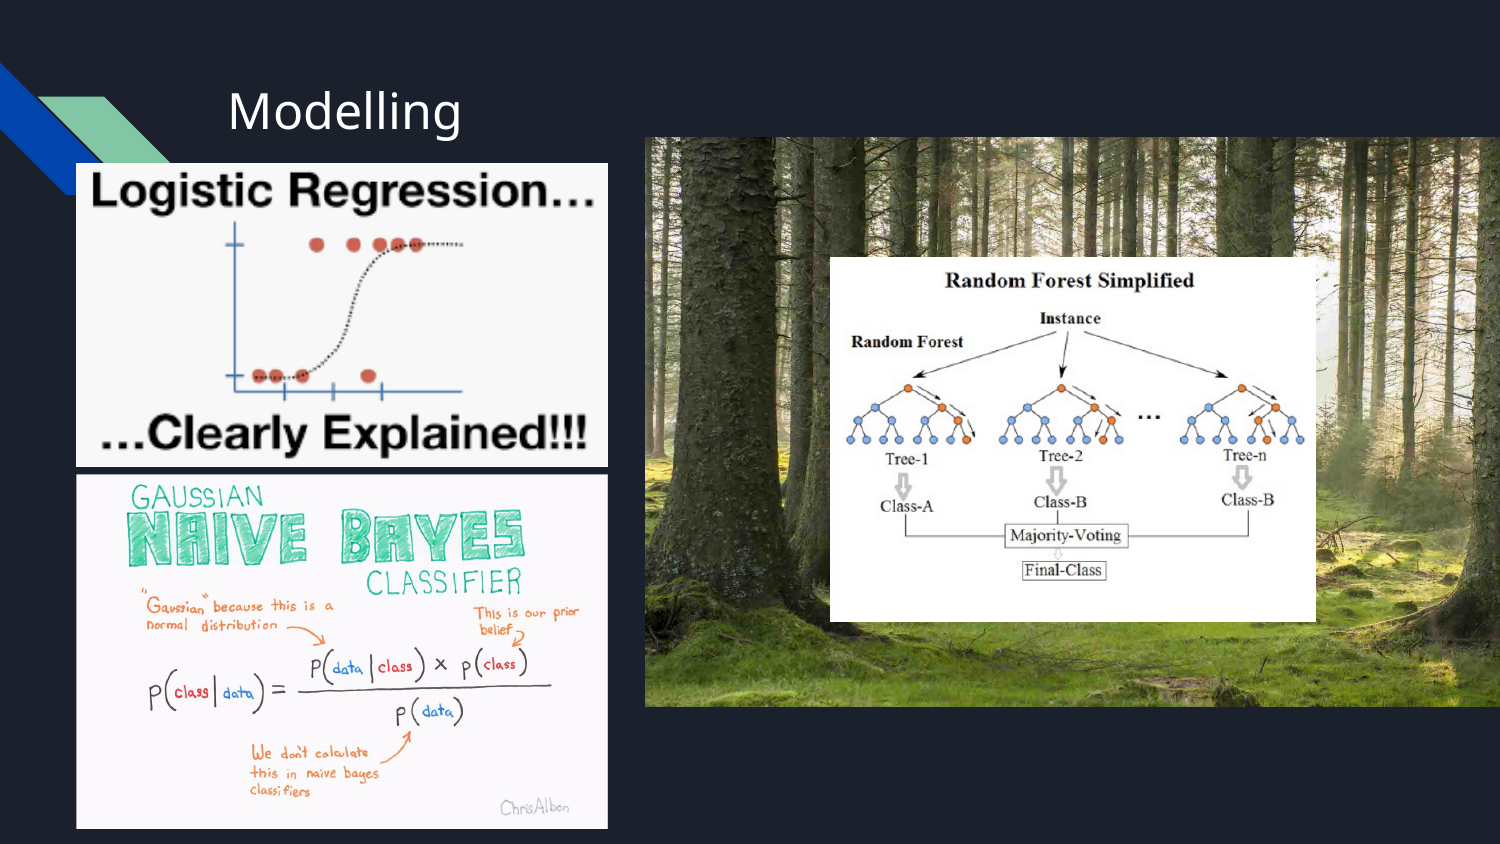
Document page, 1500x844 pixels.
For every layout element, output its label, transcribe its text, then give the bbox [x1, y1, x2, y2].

picture [76, 163, 609, 467]
title Modelling [212, 64, 1368, 215]
picture [645, 137, 1500, 707]
picture [76, 474, 609, 829]
